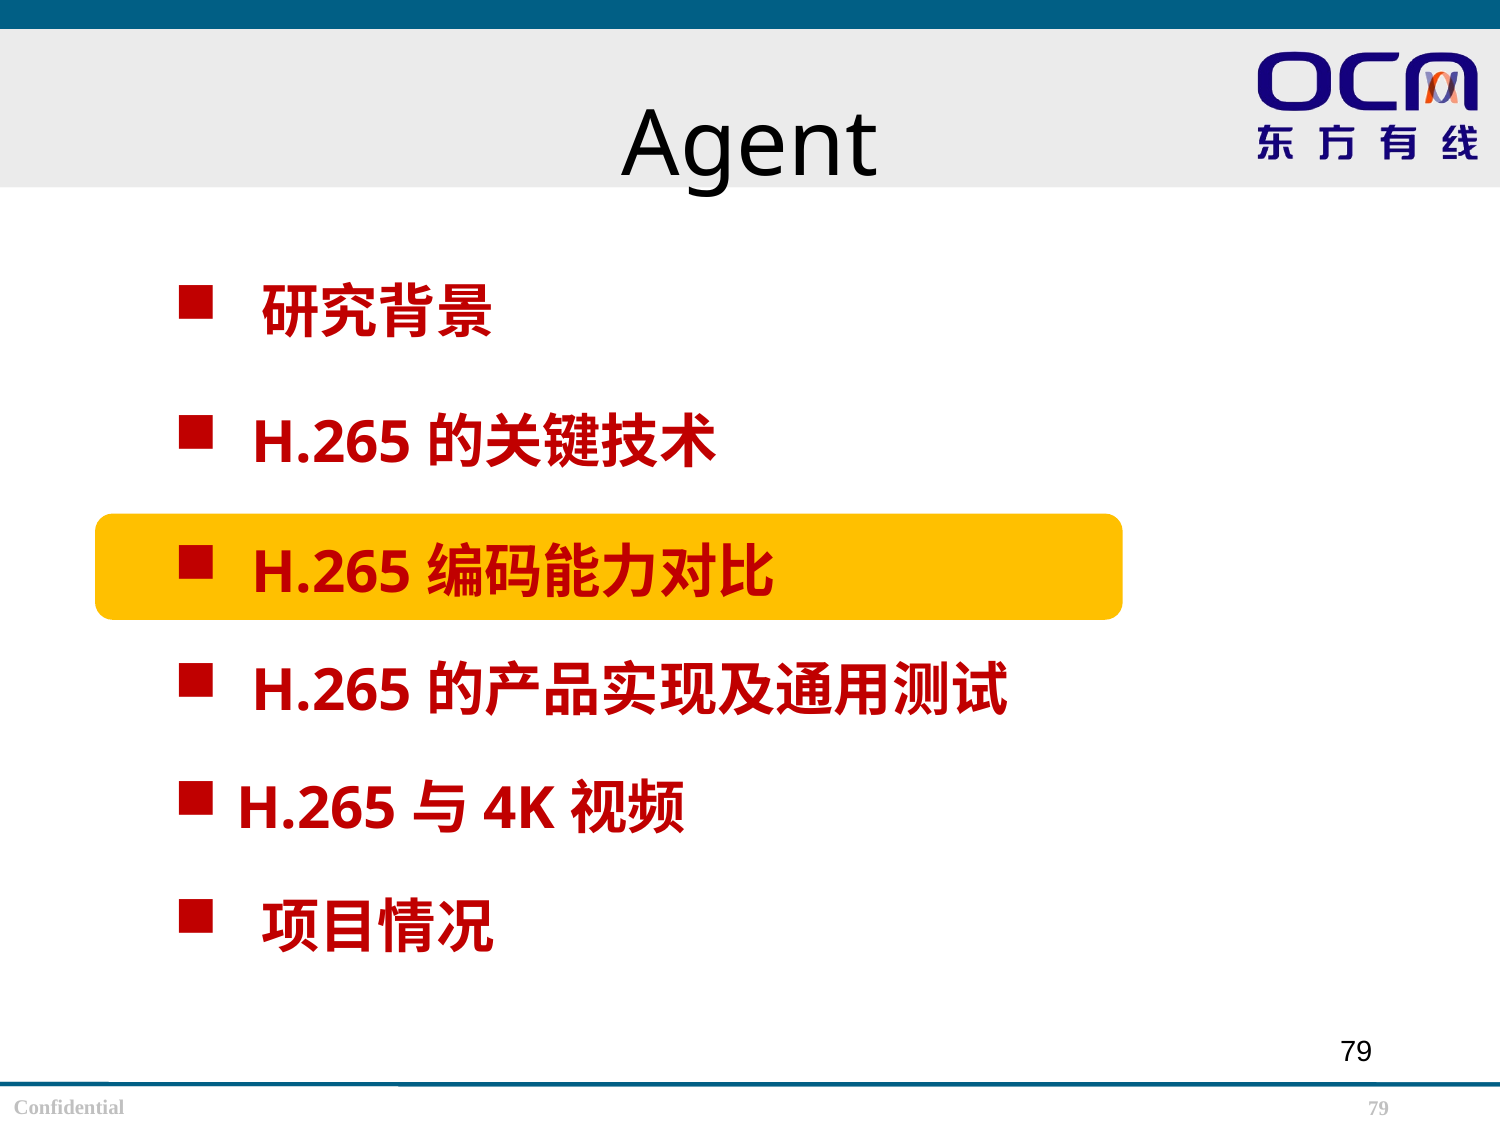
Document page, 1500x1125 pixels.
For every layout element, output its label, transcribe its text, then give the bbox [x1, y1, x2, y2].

text_box H.265的关键技术 [159, 397, 1164, 482]
text_box [95, 513, 1123, 620]
slide_number 79 [1074, 1024, 1388, 1101]
text_box 研究背景 [159, 267, 1164, 352]
text_box 项目情况 [159, 881, 1164, 967]
text_box H.265编码能力对比 [159, 527, 1164, 612]
text_box H.265的产品实现及通用测试 [159, 645, 1164, 730]
picture [1234, 30, 1500, 188]
title Agent [74, 44, 1426, 233]
text_box H.265与4K视频 [159, 763, 1164, 848]
